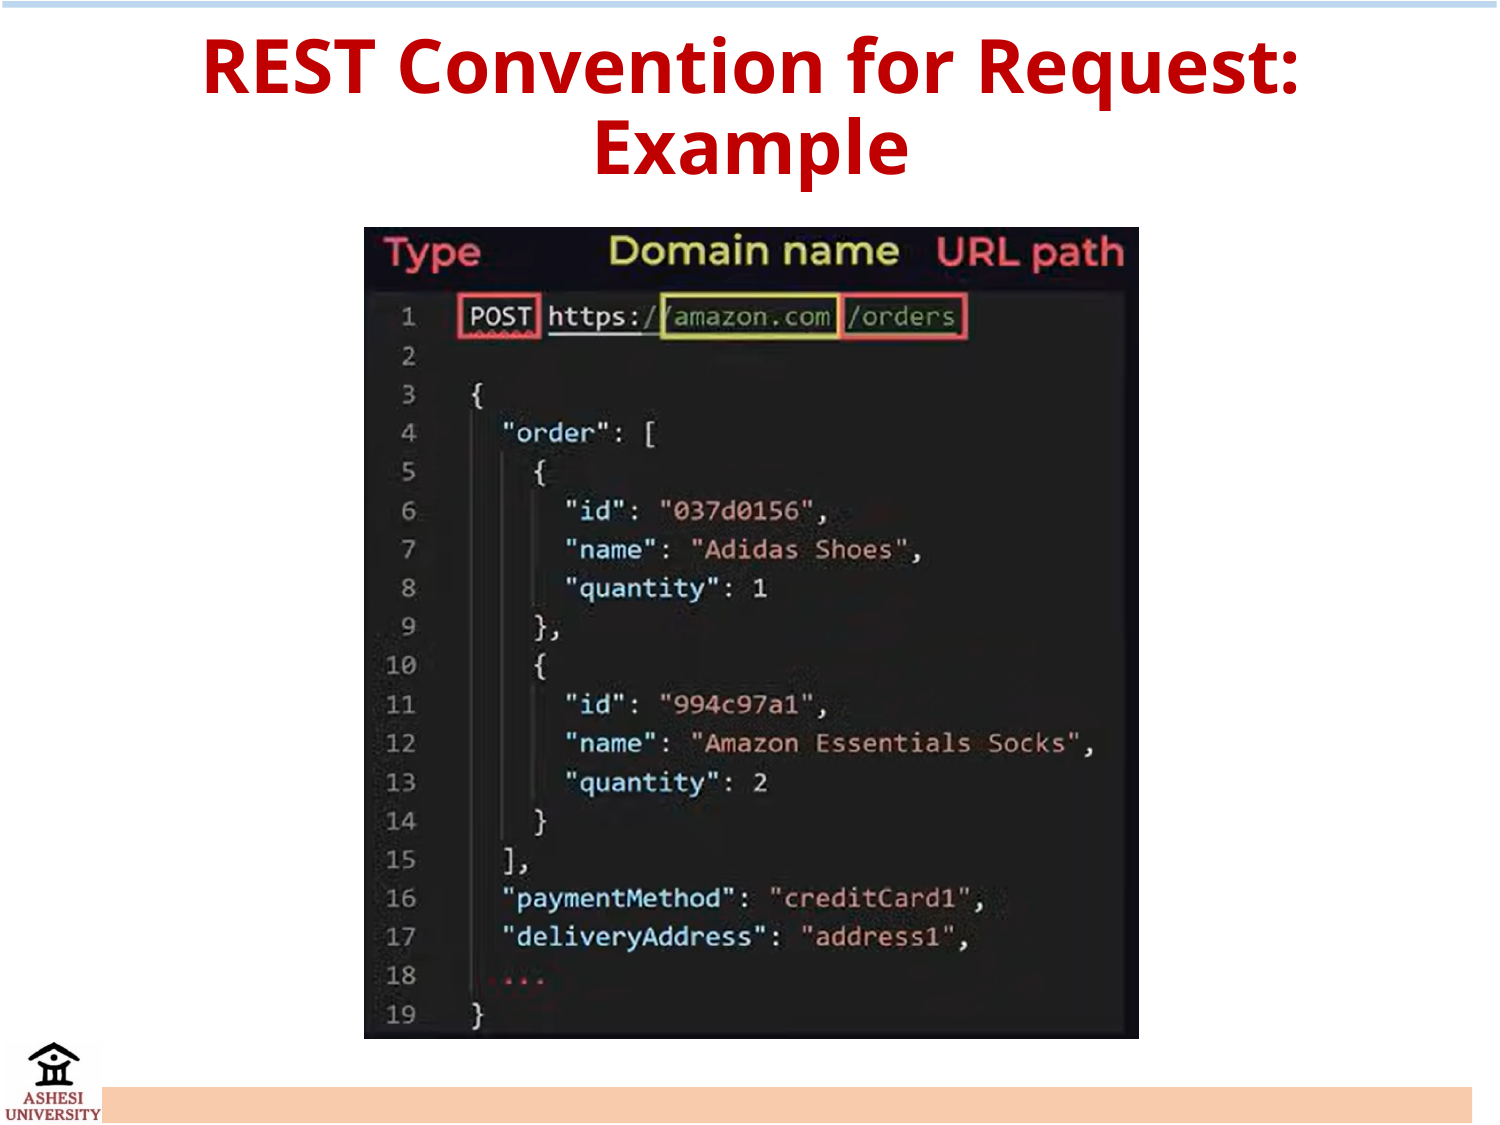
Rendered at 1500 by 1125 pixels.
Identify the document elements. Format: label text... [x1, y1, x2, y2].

picture [5, 1042, 102, 1123]
title REST Convention for Request: Example [39, 21, 1464, 212]
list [364, 227, 1139, 1039]
